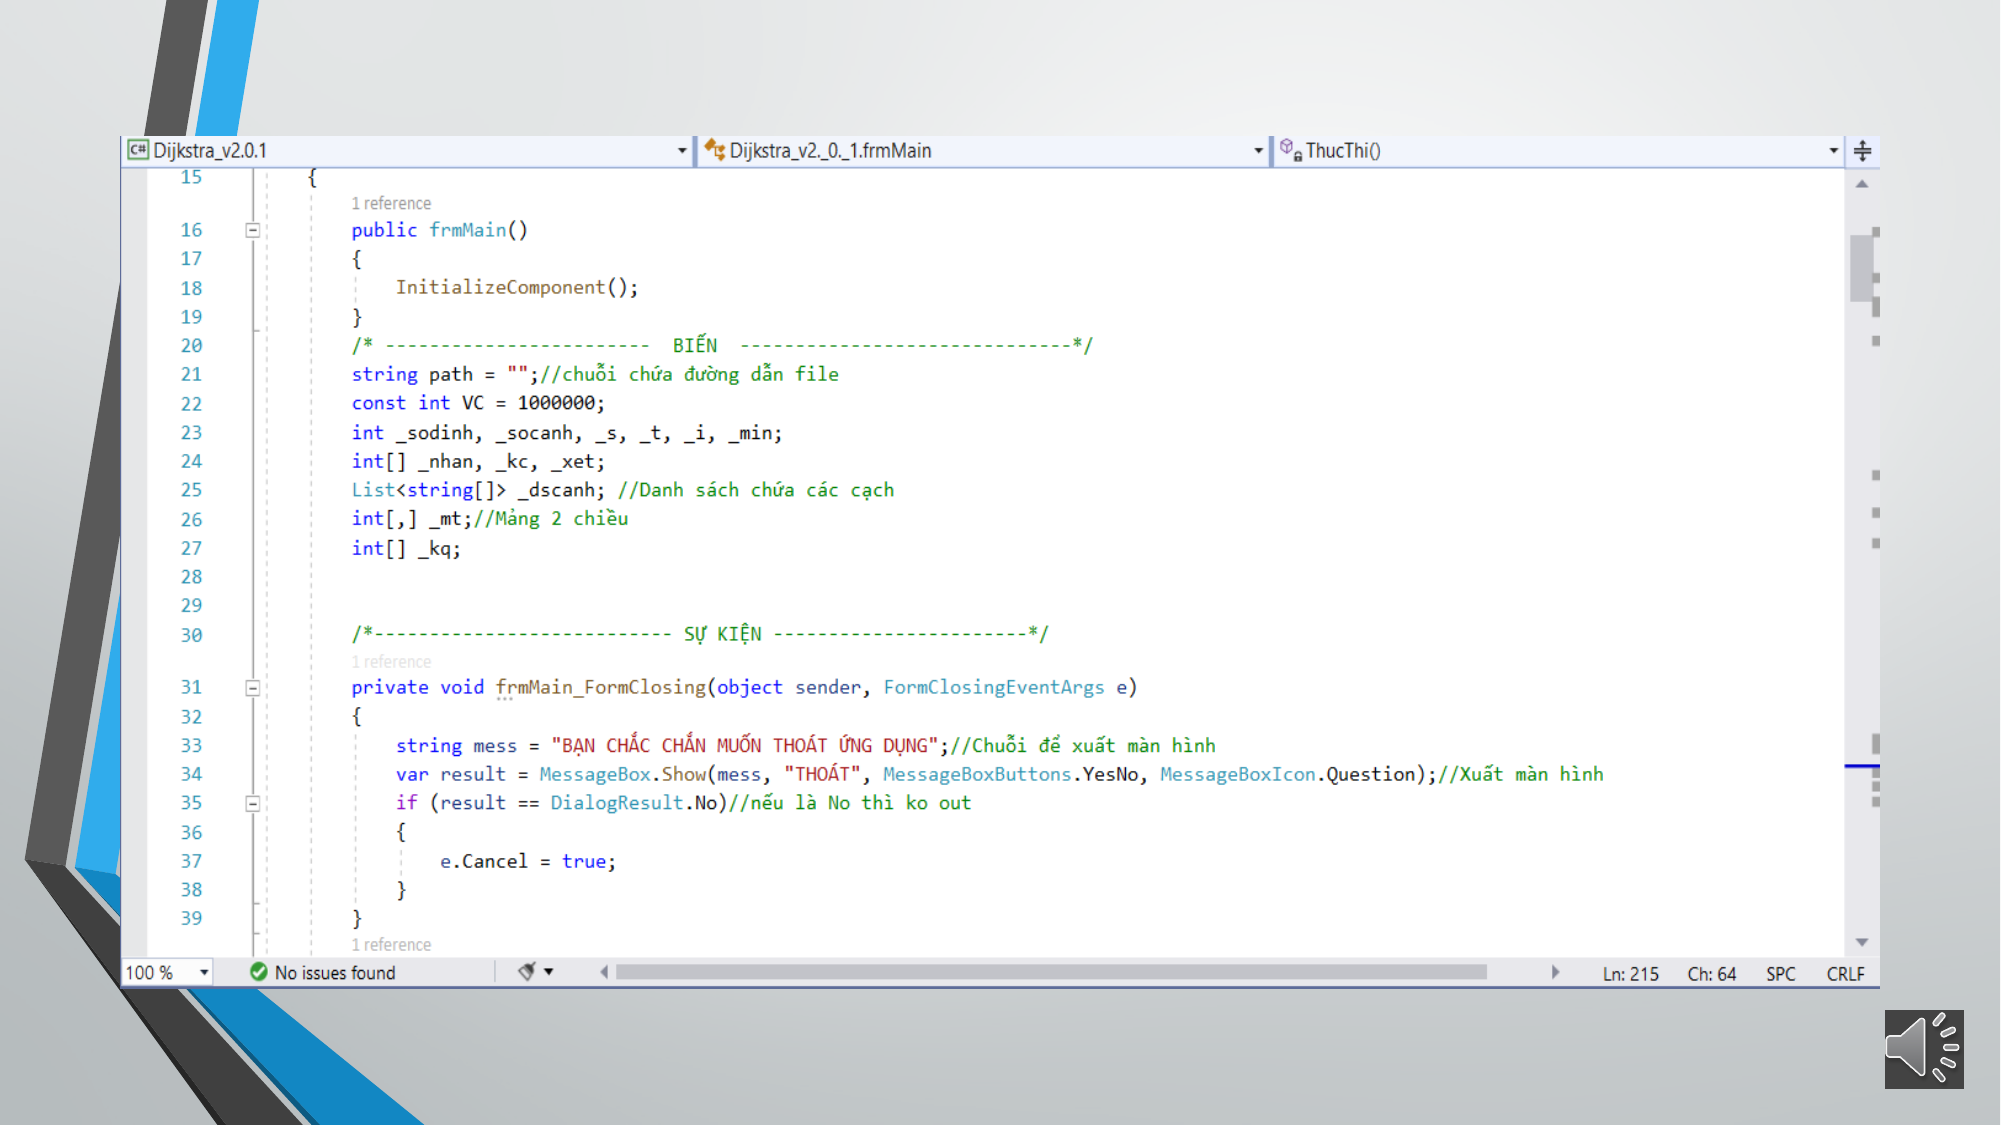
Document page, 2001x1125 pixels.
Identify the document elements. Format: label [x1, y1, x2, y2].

picture [1884, 1009, 1965, 1090]
list [120, 136, 1880, 989]
